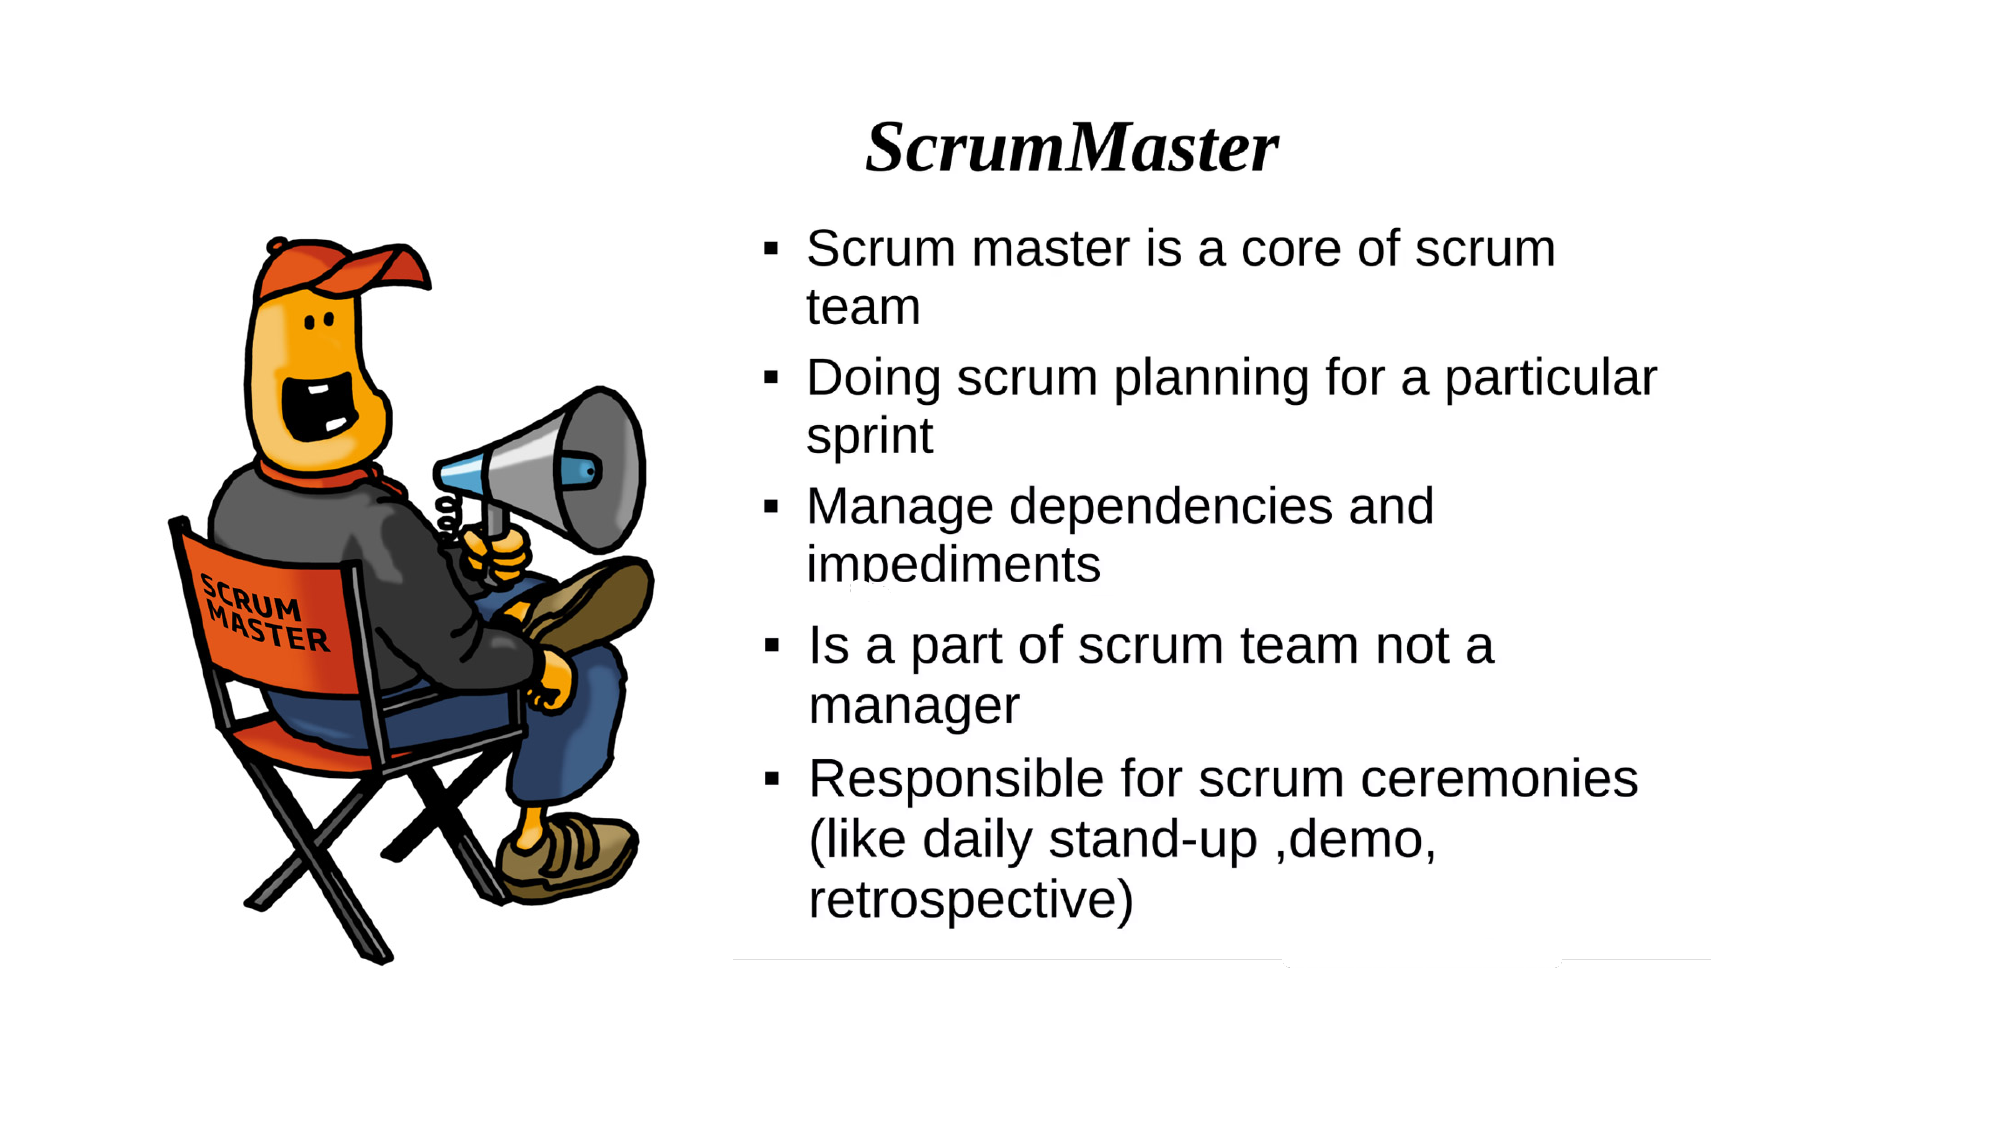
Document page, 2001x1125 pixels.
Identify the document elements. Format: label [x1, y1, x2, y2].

picture [163, 170, 663, 988]
picture [733, 93, 1711, 968]
